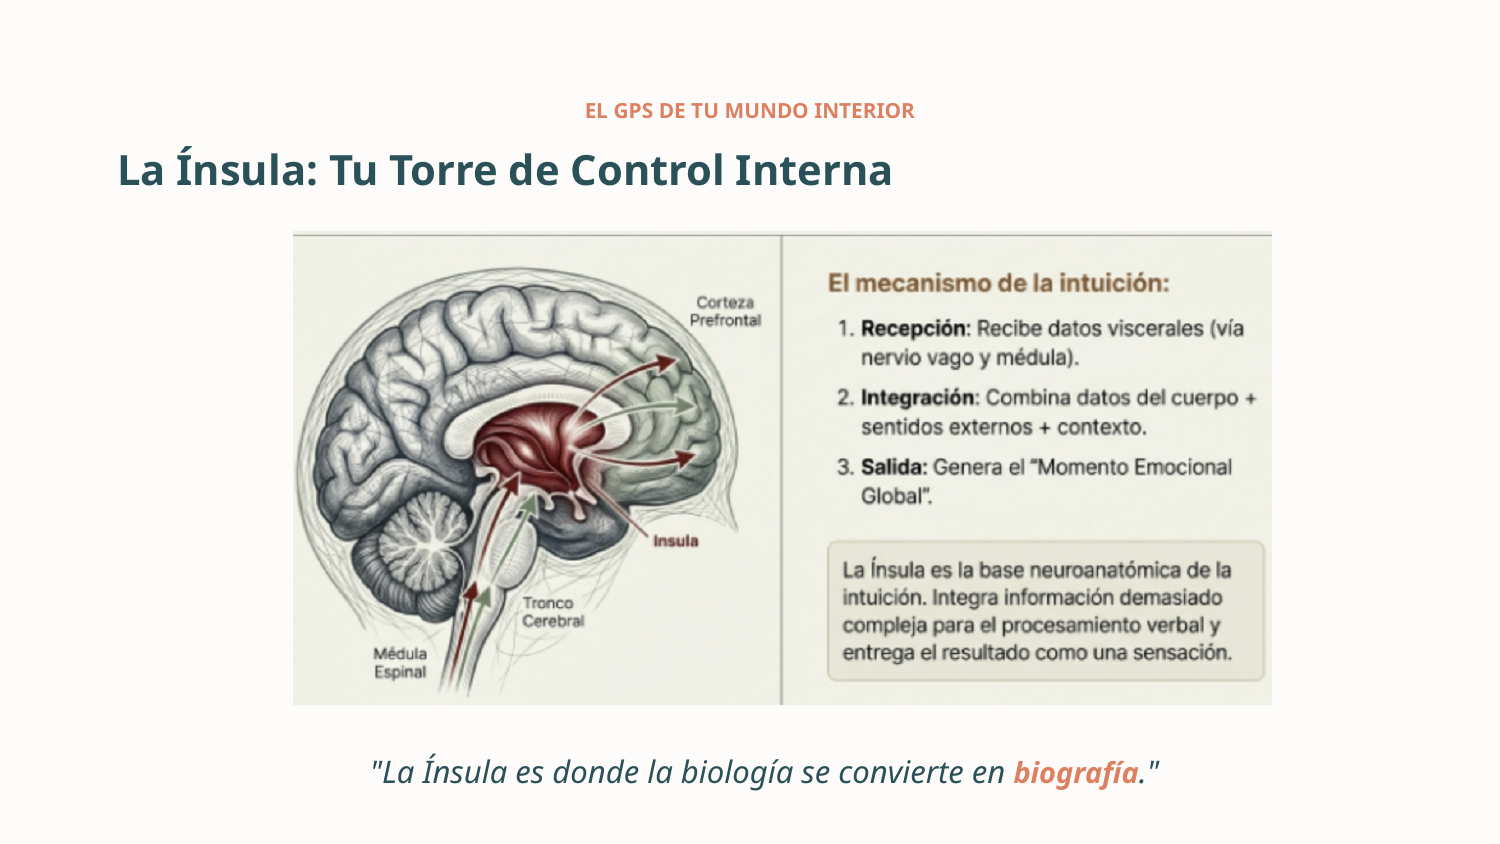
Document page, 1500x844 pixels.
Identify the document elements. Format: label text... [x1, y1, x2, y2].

text_box La Ínsula: Tu Torre de Control Interna [117, 139, 1383, 194]
text_box EL GPS DE TU MUNDO INTERIOR [584, 93, 916, 123]
picture [0, 0, 1500, 844]
text_box "La Ínsula es donde la biología se convierte en biografía." [131, 709, 1398, 789]
